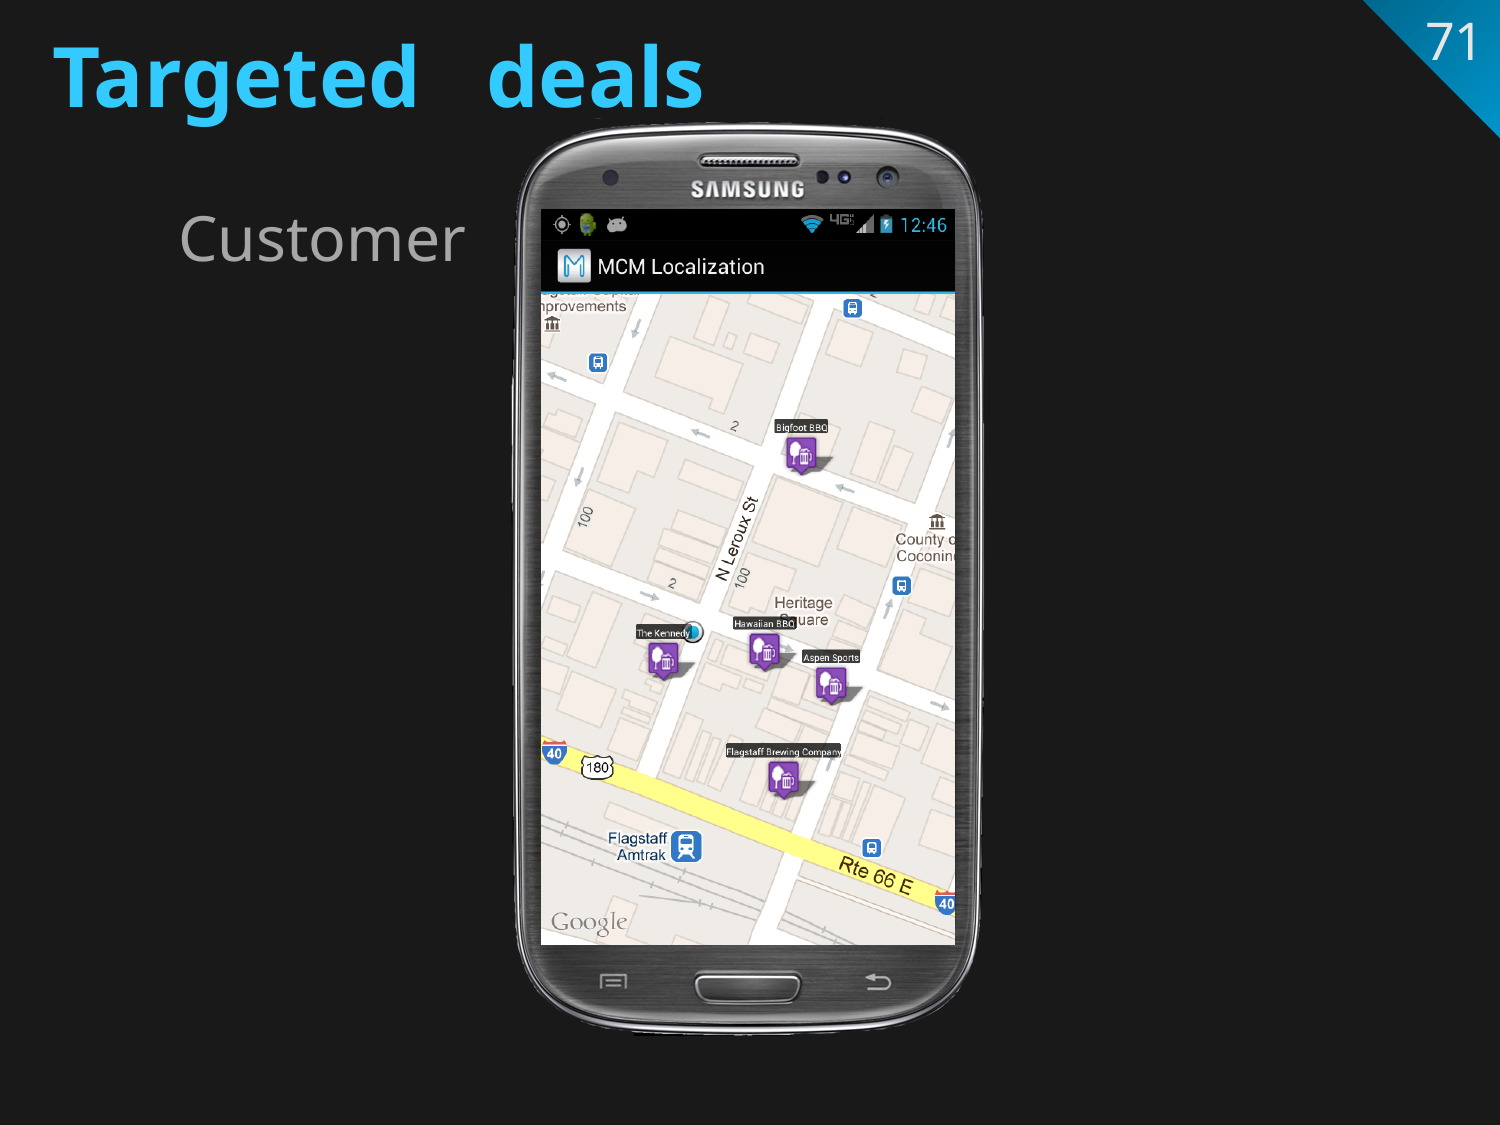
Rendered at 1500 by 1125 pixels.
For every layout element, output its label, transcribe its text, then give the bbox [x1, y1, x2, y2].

text_box Customer [140, 191, 500, 281]
picture [505, 118, 985, 1037]
slide_number 71 [1149, 12, 1500, 75]
title Targeted deals [0, 0, 1413, 140]
